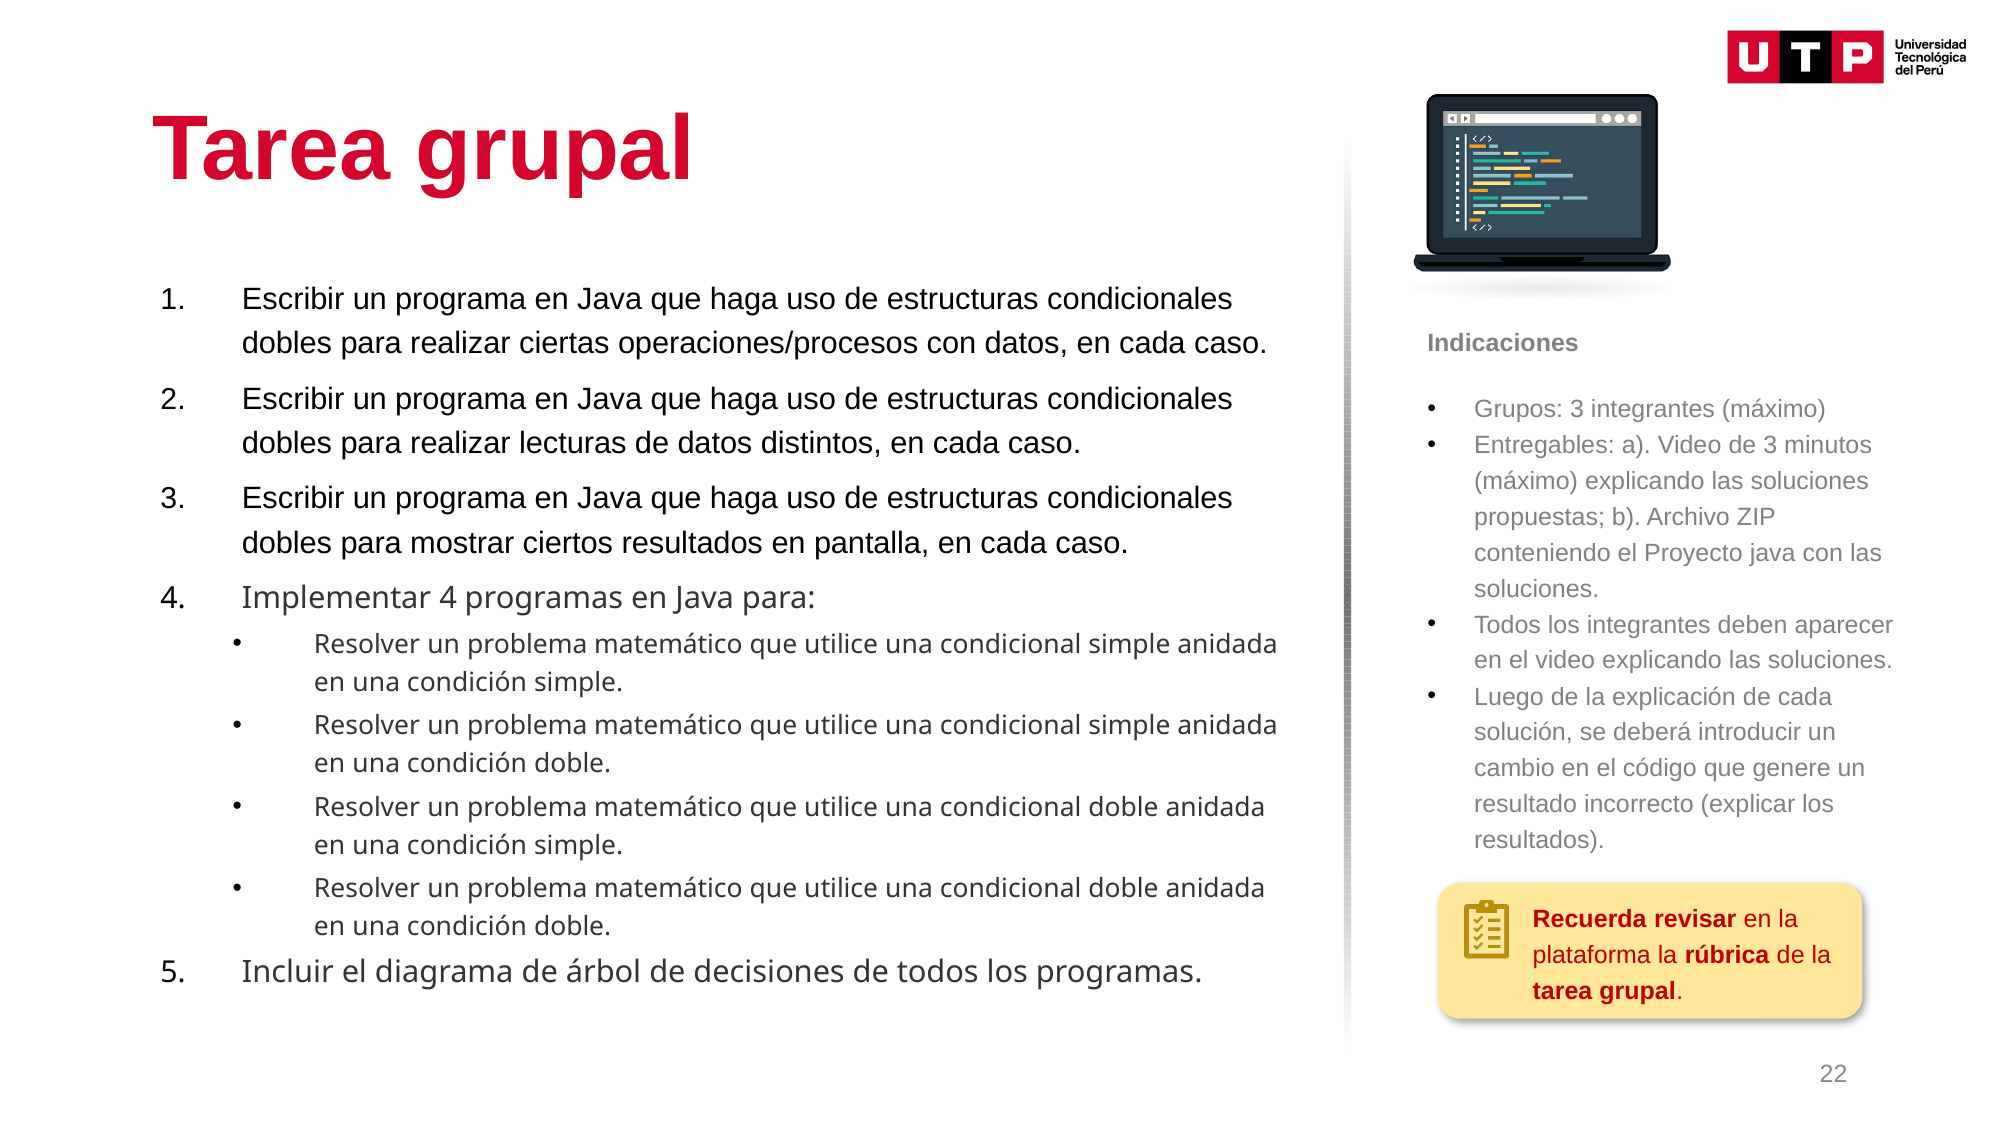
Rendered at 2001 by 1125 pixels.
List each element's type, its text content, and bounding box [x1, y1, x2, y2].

text_box Indicaciones Grupos: 3 integrantes (máximo) Entregables: a). Video de 3 minutos (máximo) explicando las soluciones propuestas; b). Archivo ZIP conteniendo el Proyecto java con las soluciones. Todos los integrantes deben aparecer en el video explicando las soluciones. Luego de la explicación de cada solución, se deberá introducir un cambio en el código que genere un resultado incorrecto (explicar los resultados). [1412, 313, 1927, 861]
picture [1716, 22, 1973, 89]
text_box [1437, 882, 1863, 1017]
picture [1385, 94, 1699, 302]
list Escribir un programa en Java que haga uso de estructuras condicionales dobles para realizar ciertas operaciones/procesos con datos, en cada caso. Escribir un programa en Java que haga uso de estructuras condicionales dobles para realizar lecturas de datos distintos, en cada caso. Escribir un programa en Java que haga uso de estructuras condicionales dobles para mostrar ciertos resultados en pantalla, en cada caso. Implementar 4 programas en Java para: Resolver un problema matemático que utilice una condicional simple anidada en una condición simple. Resolver un problema matemático que utilice una condicional simple anidada en una condición doble. Resolver un problema matemático que utilice una condicional doble anidada en una condición simple. Resolver un problema matemático que utilice una condicional doble anidada en una condición doble. Incluir el diagrama de árbol de decisiones de todos los programas. [137, 263, 1310, 1029]
title Tarea grupal [137, 85, 1863, 215]
text_box [1342, 134, 1353, 1056]
slide_number 22 [1412, 1042, 1863, 1103]
